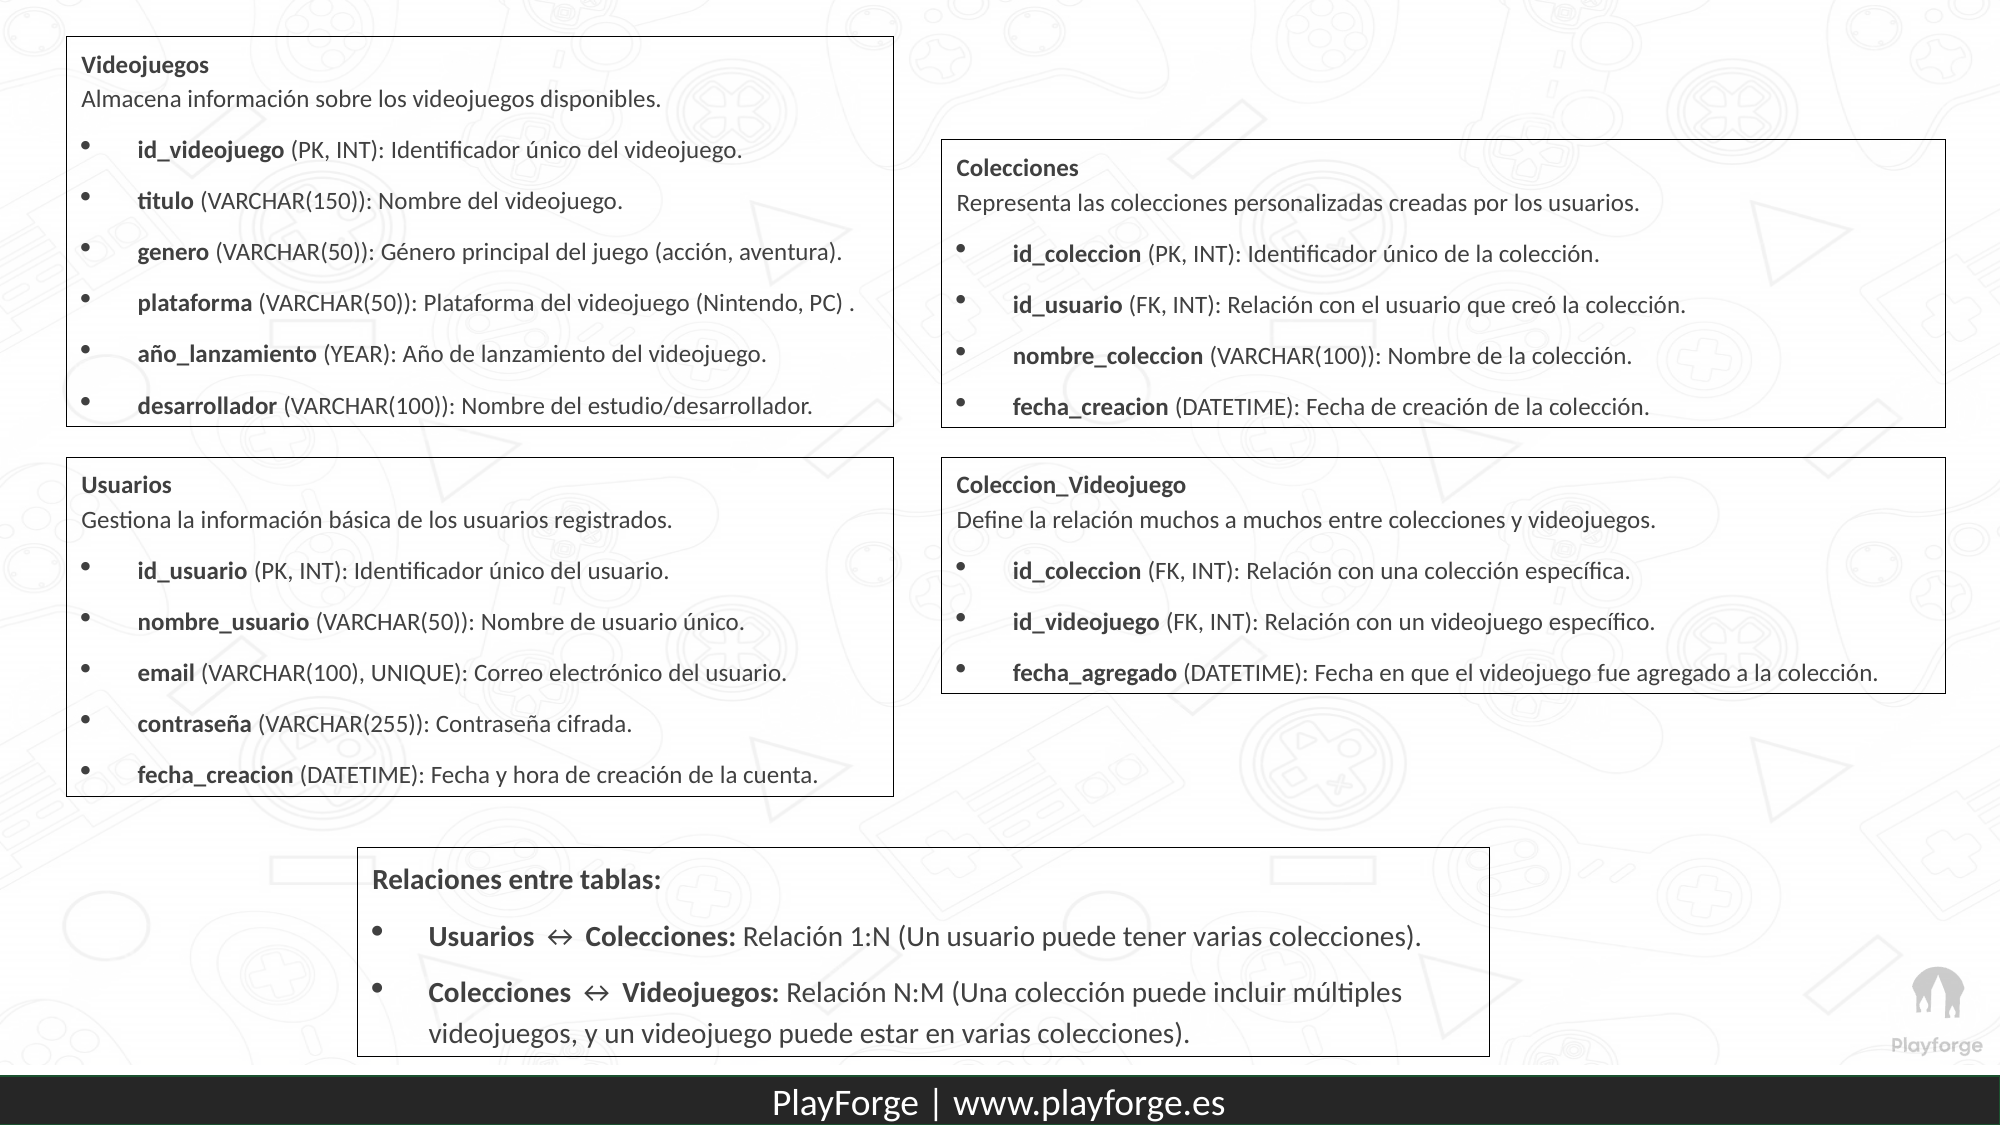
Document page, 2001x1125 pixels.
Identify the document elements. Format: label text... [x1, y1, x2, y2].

text_box [0, 1075, 757, 1125]
picture [0, 0, 2000, 1076]
text_box PlayForge | www.playforge.es [757, 1070, 1241, 1125]
text_box [1241, 1075, 2000, 1125]
